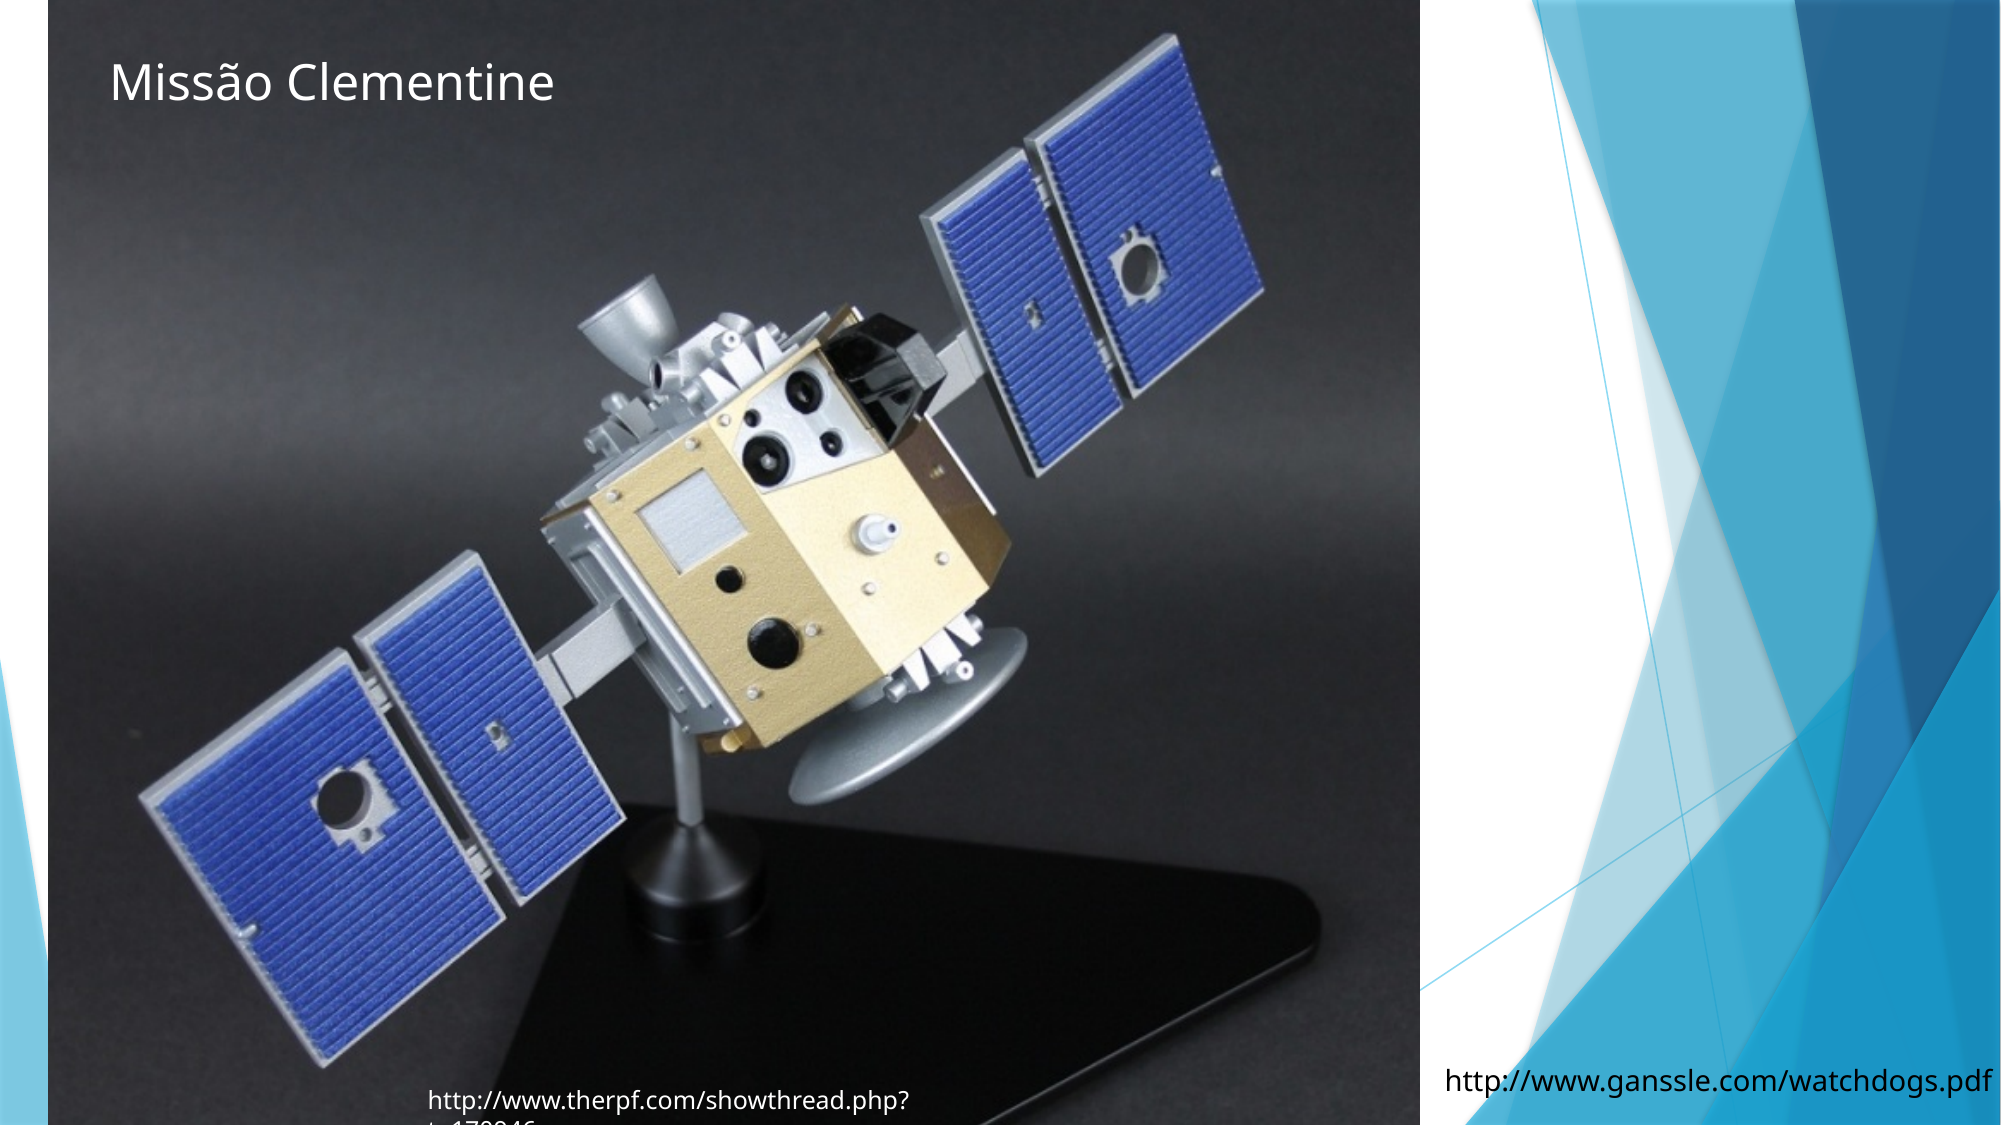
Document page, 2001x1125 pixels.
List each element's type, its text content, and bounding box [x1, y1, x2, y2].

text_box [47, 0, 1421, 1125]
text_box http://www.ganssle.com/watchdogs.pdf [1426, 1054, 2000, 1114]
